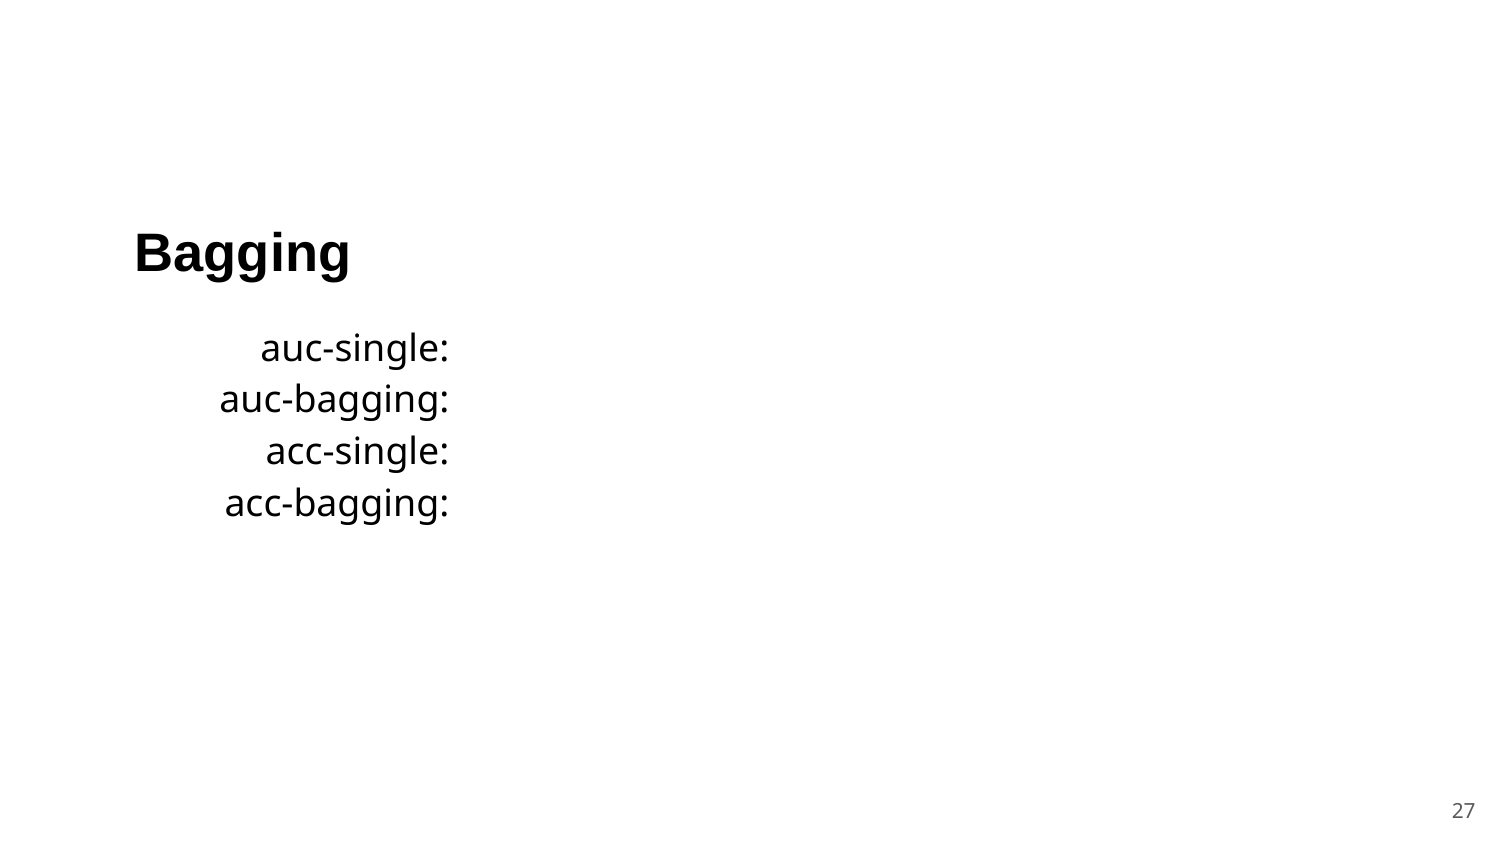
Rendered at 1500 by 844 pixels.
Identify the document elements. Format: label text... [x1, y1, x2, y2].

text_box Bagging [119, 202, 1381, 290]
text_box auc-single: auc-bagging: acc-single: acc-bagging: [132, 301, 465, 489]
slide_number 27 [1400, 779, 1491, 844]
